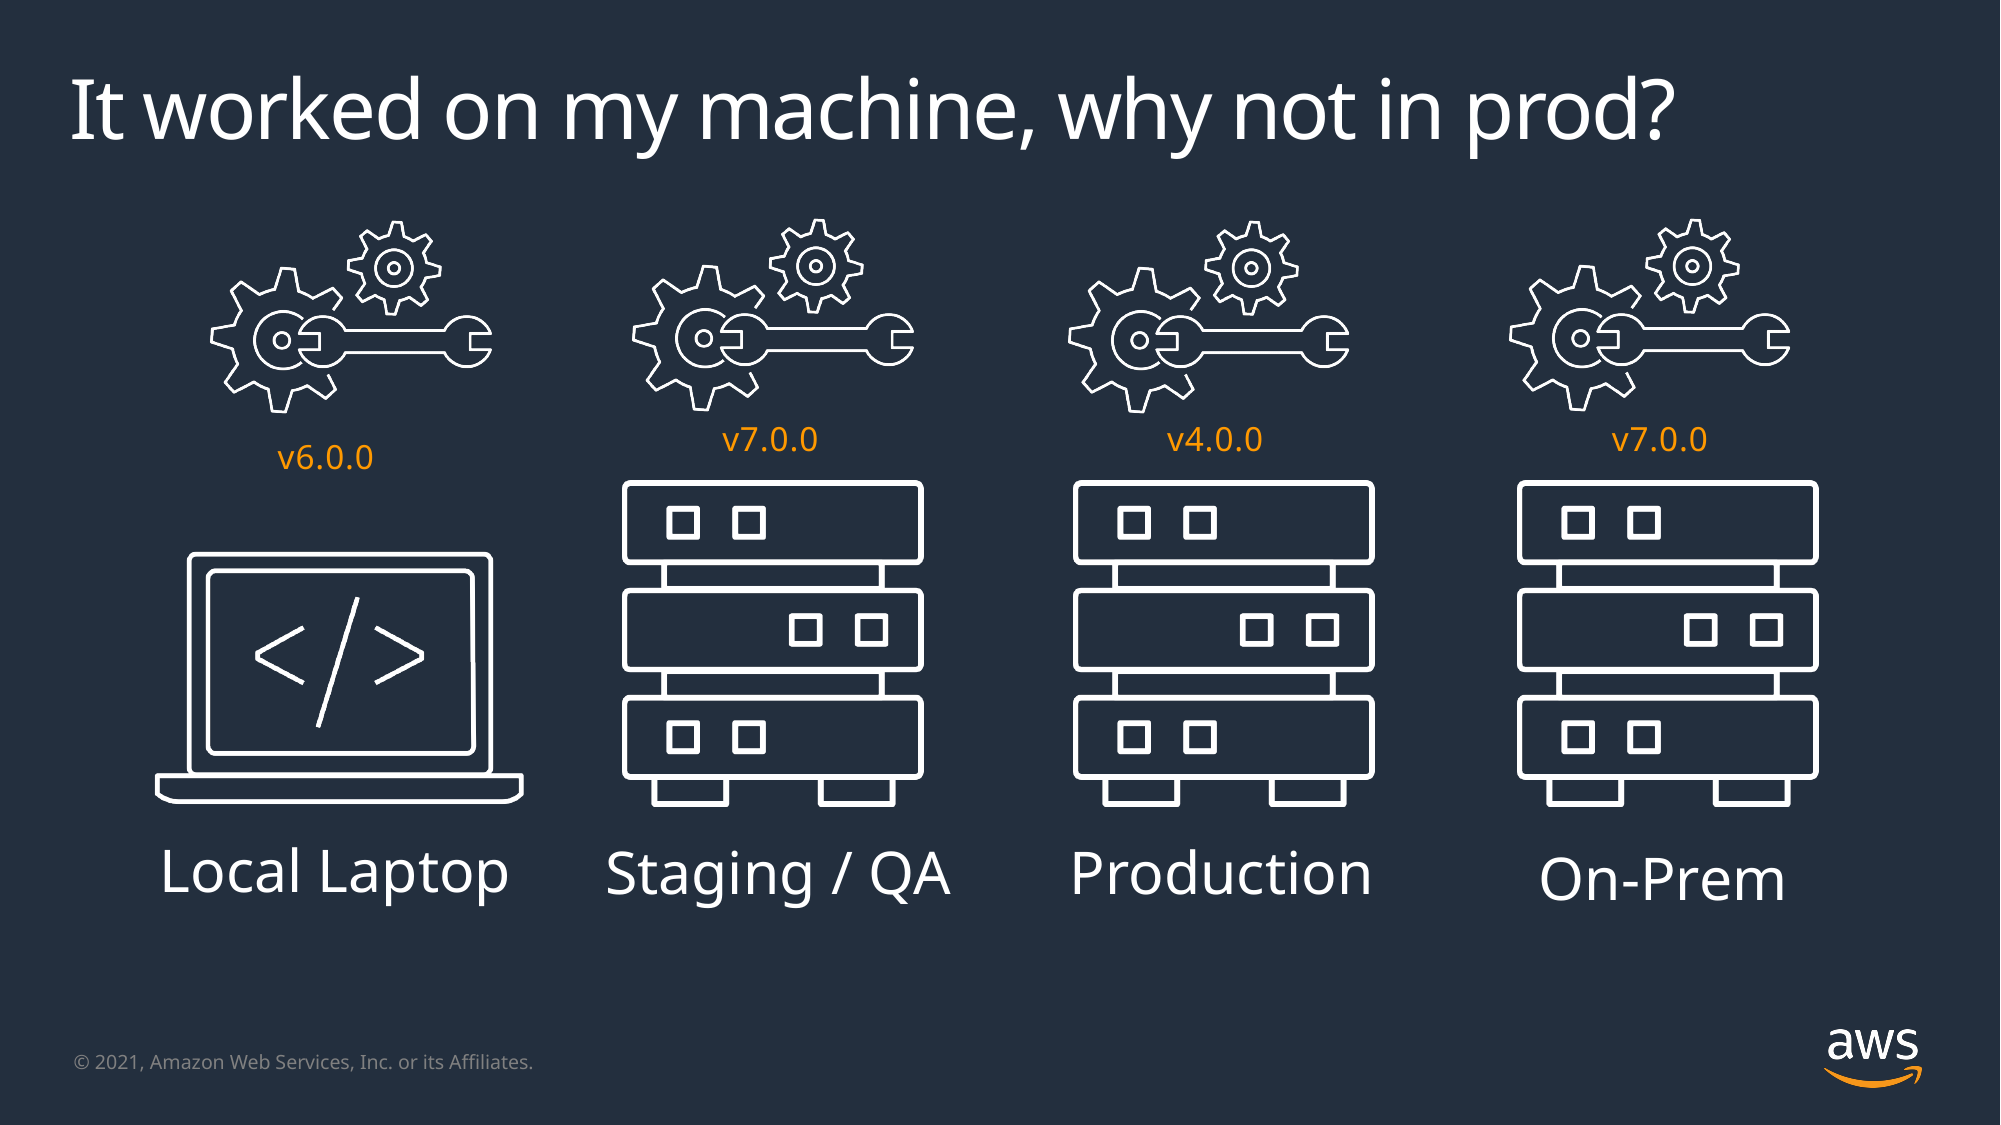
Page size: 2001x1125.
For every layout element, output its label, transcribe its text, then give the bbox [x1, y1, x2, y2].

picture [86, 158, 1965, 940]
picture [1824, 1029, 1922, 1088]
text_box It worked on my machine, why not in prod? [44, 47, 1957, 196]
